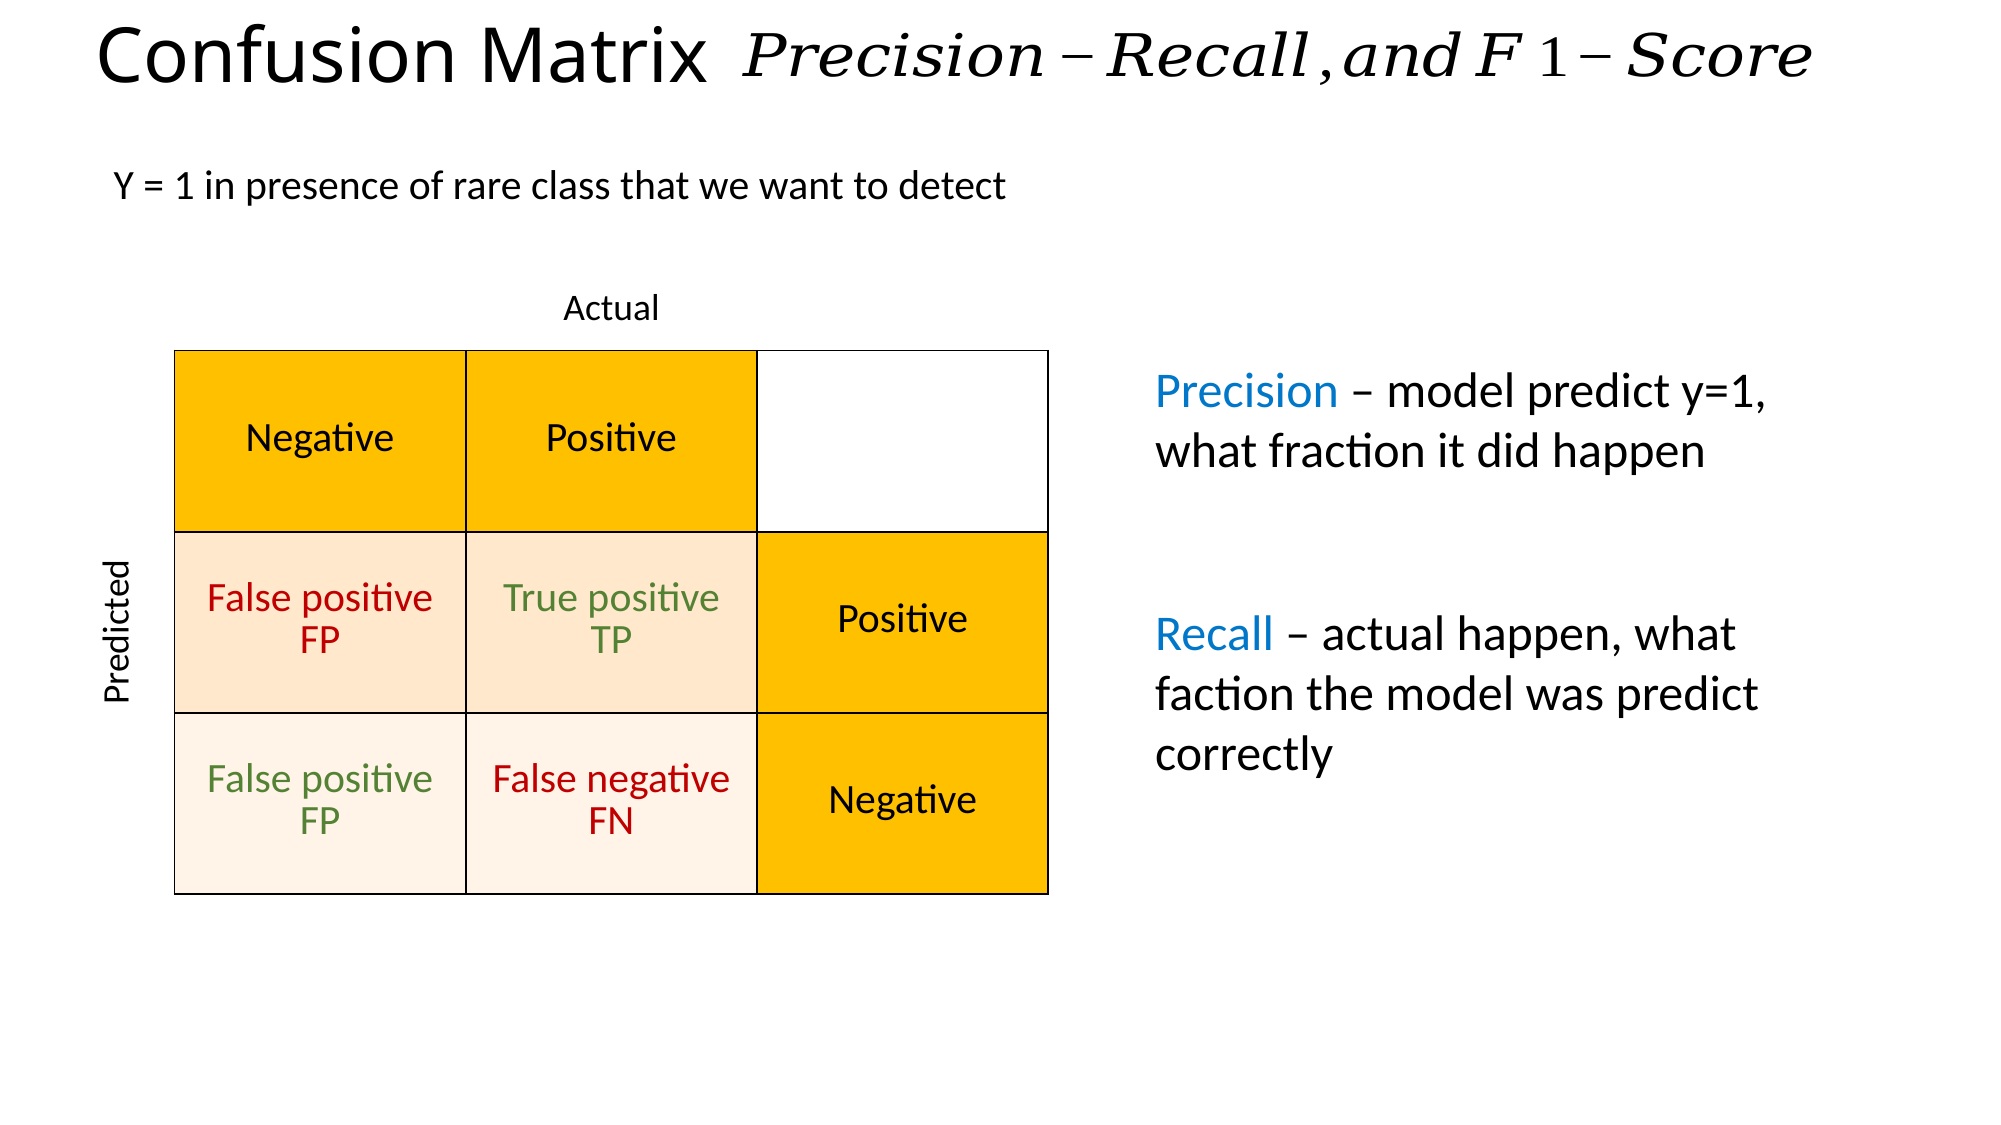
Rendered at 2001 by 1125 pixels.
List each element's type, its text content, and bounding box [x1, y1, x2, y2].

table_cell False positive FP [175, 533, 465, 712]
text_box Y = 1 in presence of rare class that we want to detect [113, 157, 1019, 216]
text_box Predicted [75, 350, 152, 914]
title Confusion Matrix [80, 9, 1863, 107]
text_box Recall – actual happen, what faction the model was predict correctly [1140, 592, 1894, 788]
table_header [758, 351, 1047, 531]
table_header Positive [467, 351, 756, 531]
table_cell False positive FP [175, 714, 465, 893]
table_header Negative [175, 351, 465, 531]
list [80, 211, 1863, 1094]
table_cell False negative FN [467, 714, 756, 893]
table_cell Positive [758, 533, 1047, 712]
table_cell Negative [758, 714, 1047, 893]
table_cell True positive TP [467, 533, 756, 712]
text_box Actual [174, 275, 1049, 335]
text_box Precision – model predict y=1, what fraction it did happen [1140, 349, 1894, 485]
